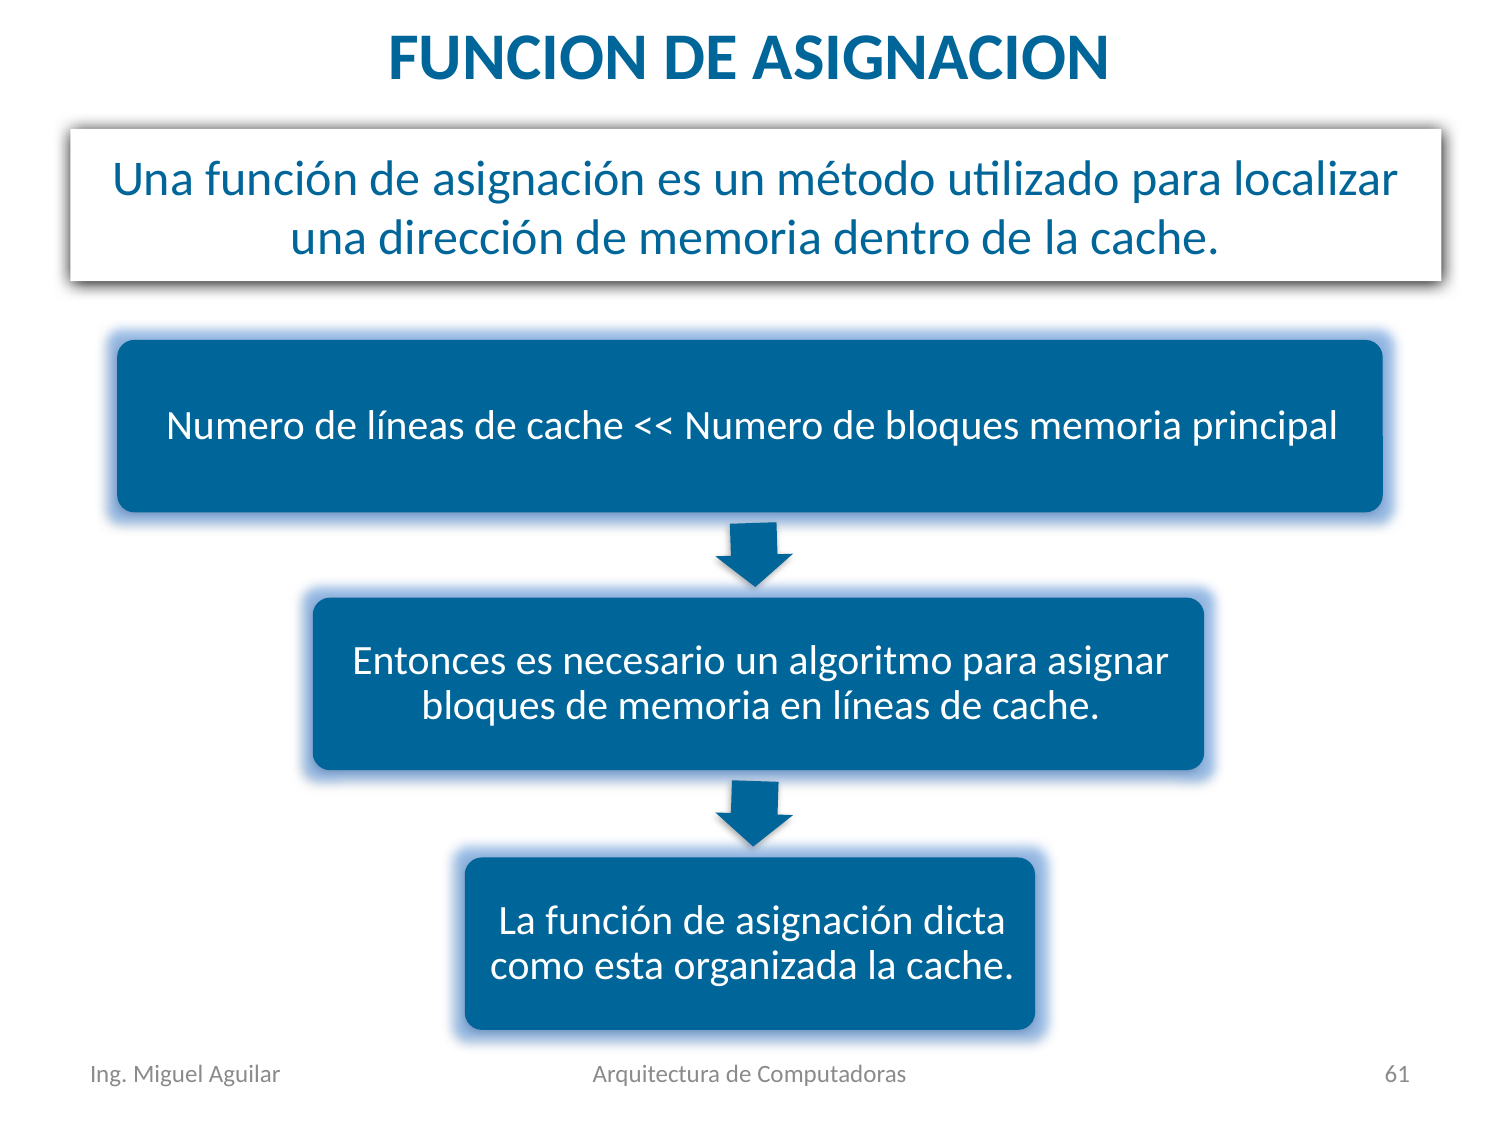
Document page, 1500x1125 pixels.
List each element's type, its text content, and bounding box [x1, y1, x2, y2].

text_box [105, 339, 1395, 1031]
text_box Una función de asignación es un método utilizado para localizar una dirección de memoria dentro de la cache. [68, 127, 1443, 283]
title FUNCION DE ASIGNACION [75, 0, 1425, 106]
slide_number 61 [1074, 1042, 1425, 1103]
footer Arquitectura de Computadoras [512, 1050, 988, 1103]
slide_number Ing. Miguel Aguilar [75, 1042, 425, 1103]
